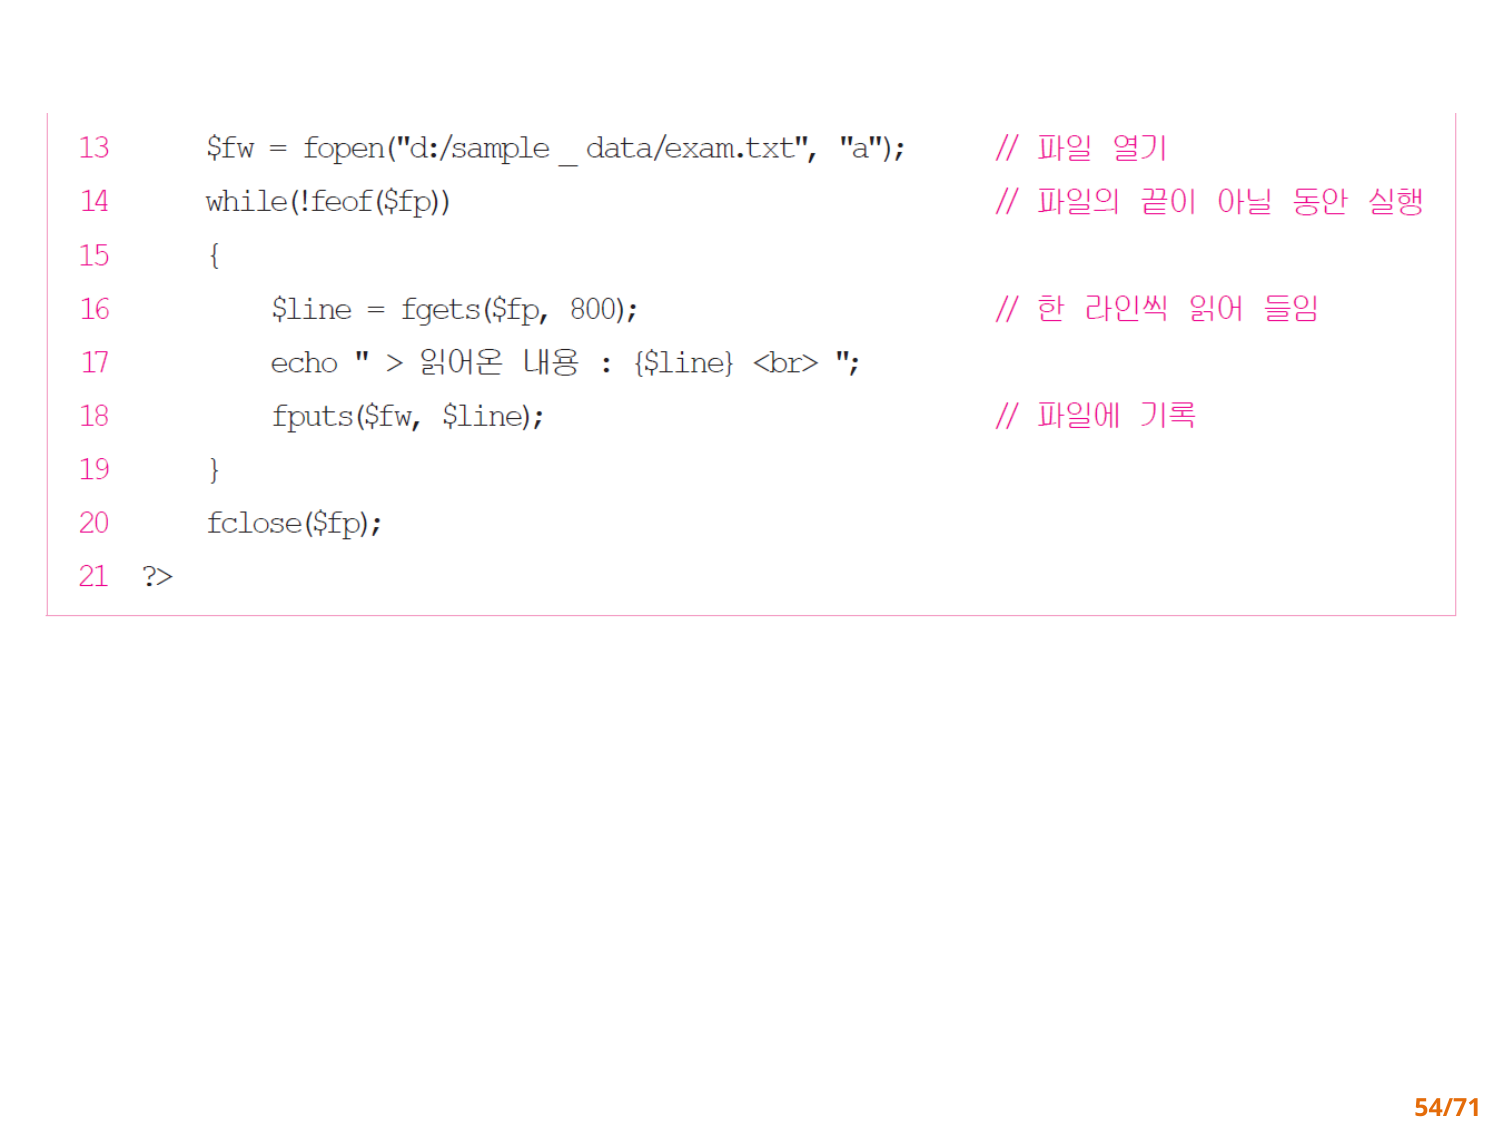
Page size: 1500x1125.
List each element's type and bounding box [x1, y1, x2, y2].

picture [29, 113, 1473, 635]
